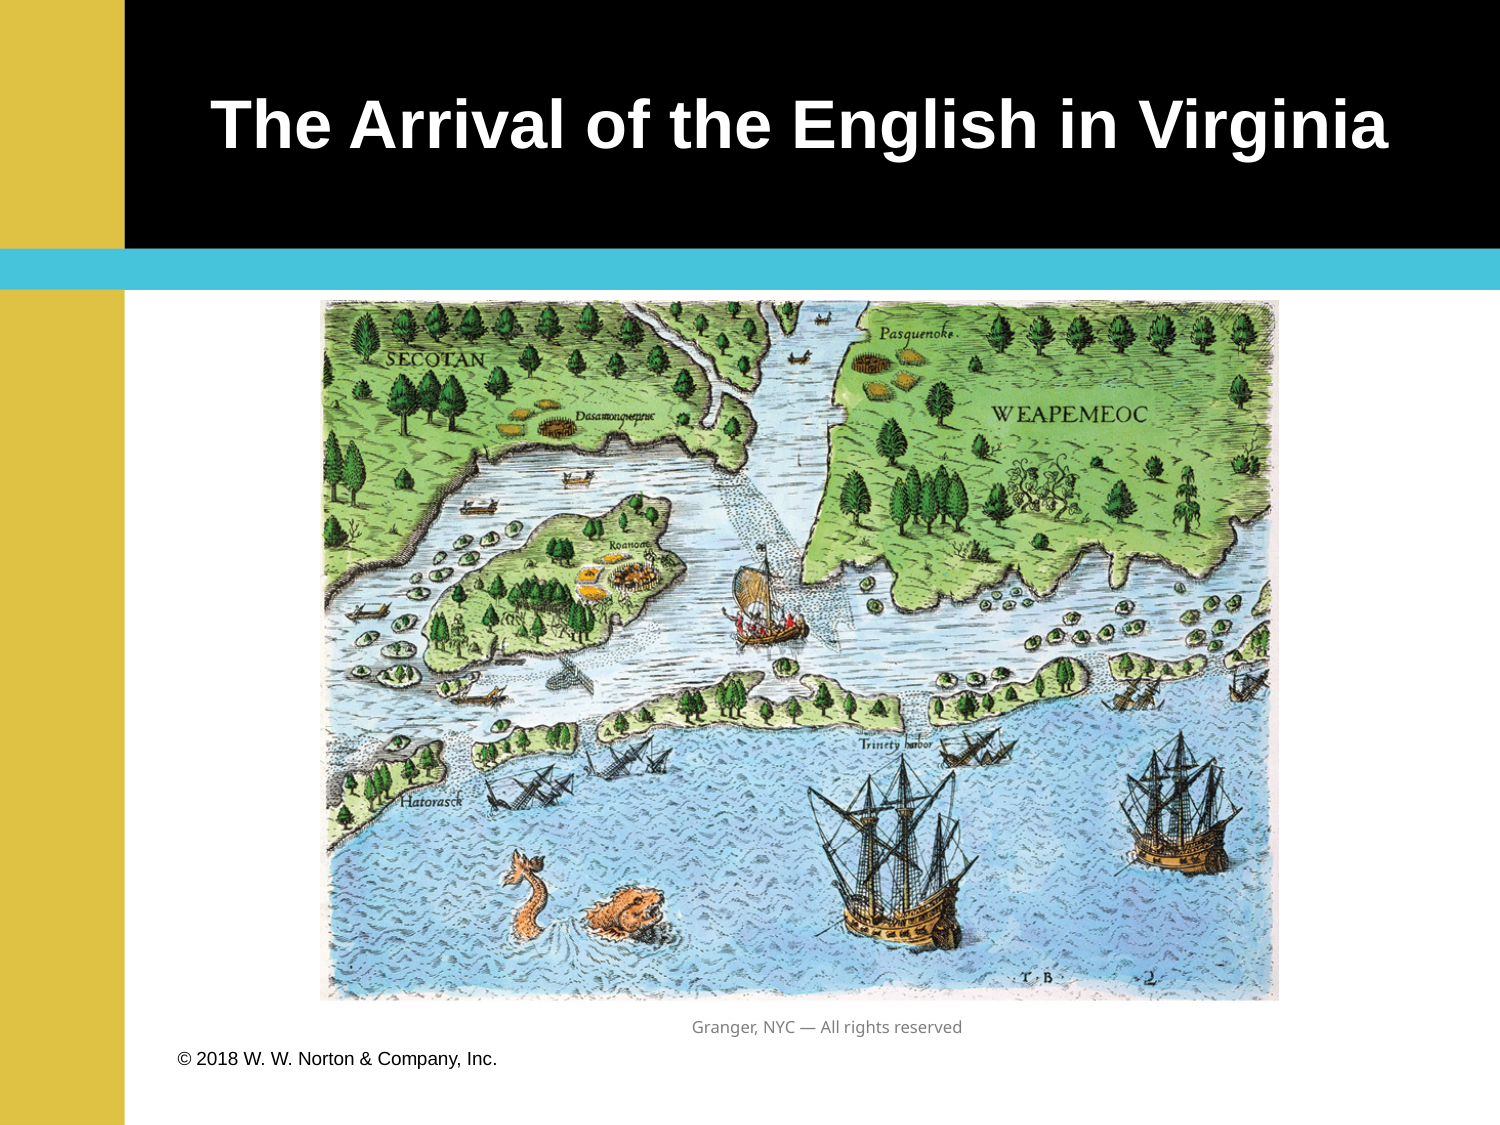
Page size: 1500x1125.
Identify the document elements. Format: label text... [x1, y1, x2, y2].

text_box Granger, NYC — All rights reserved [562, 1014, 1093, 1044]
picture [0, 0, 1500, 1125]
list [149, 299, 1451, 1006]
title The Arrival of the English in Virginia [150, 37, 1450, 205]
